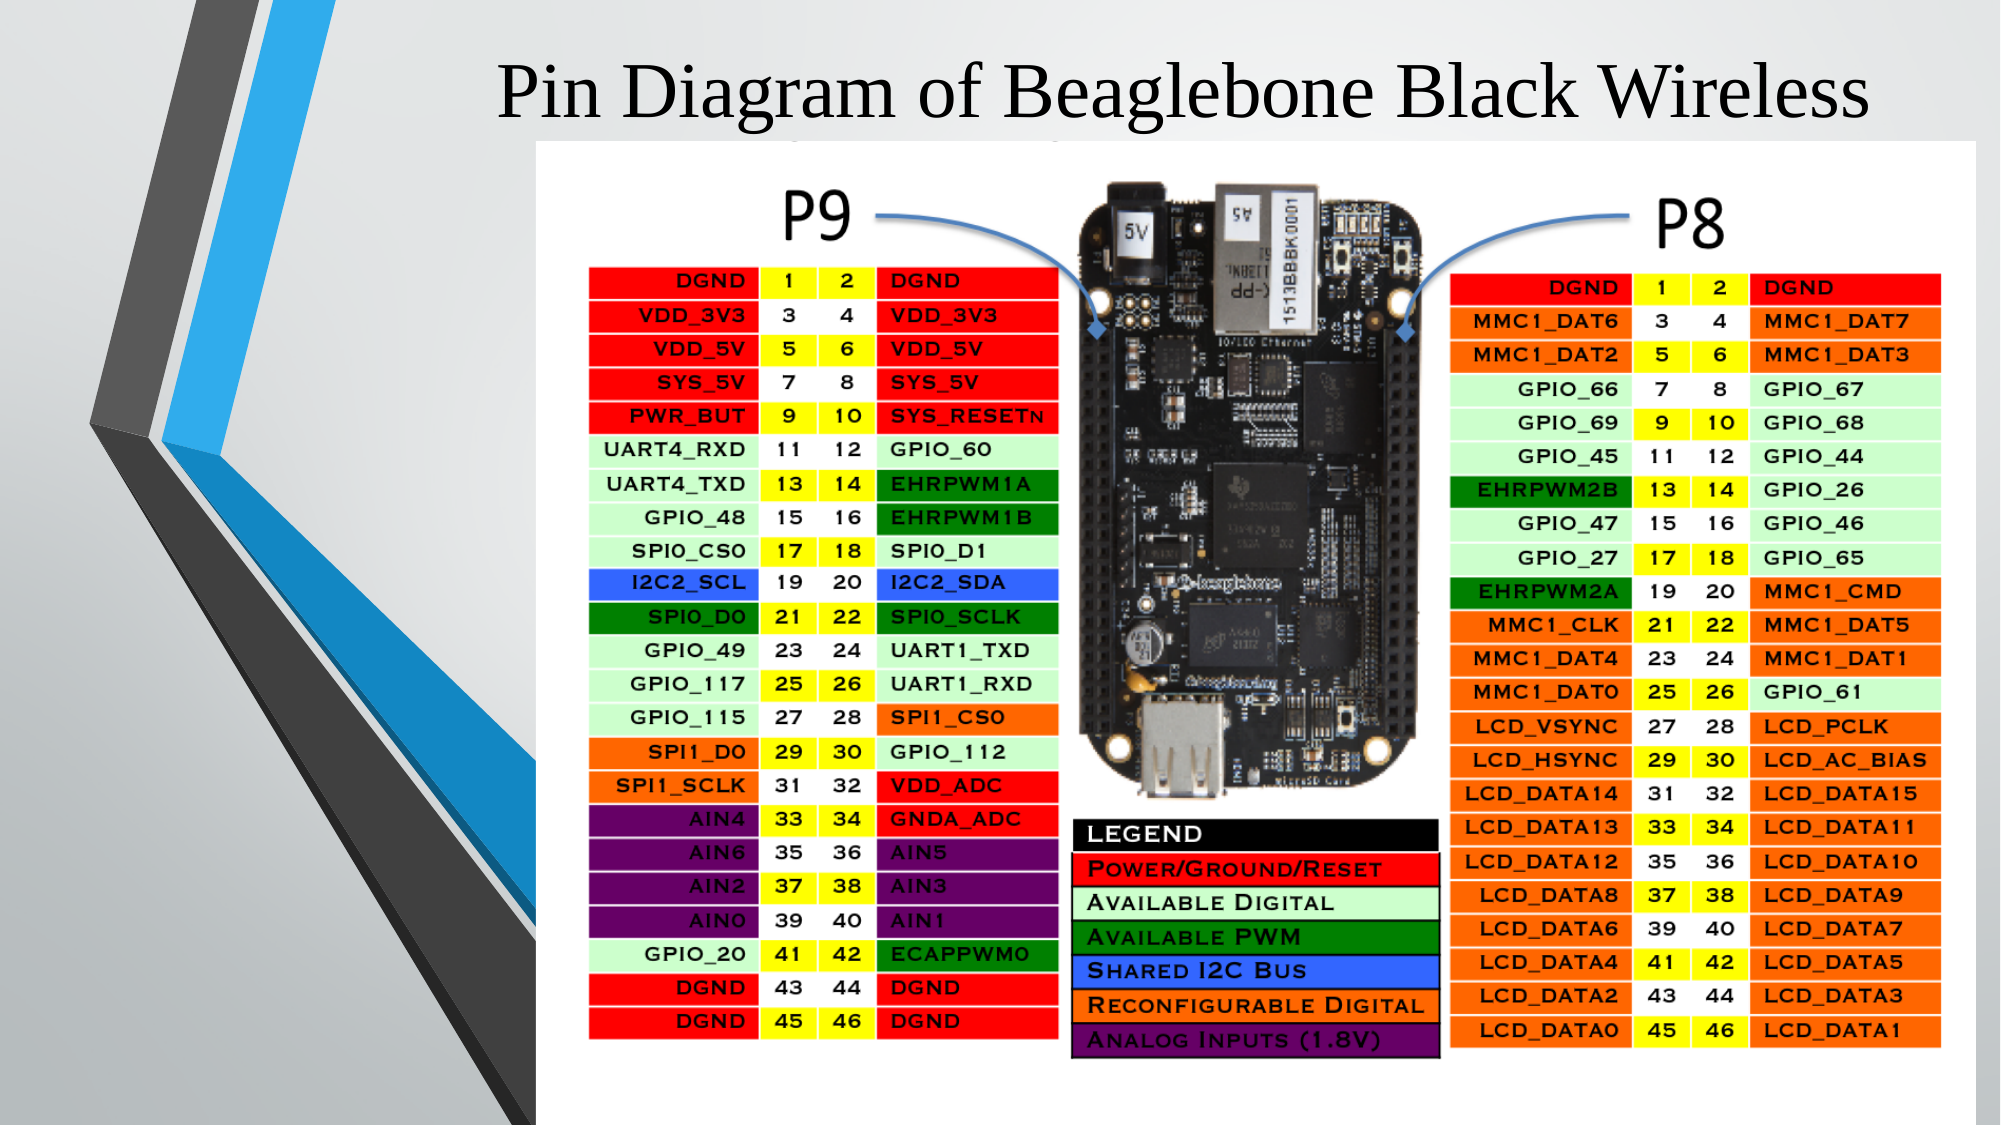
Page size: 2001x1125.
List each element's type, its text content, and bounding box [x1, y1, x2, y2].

title Pin Diagram of Beaglebone Black Wireless [480, 29, 1887, 142]
picture [535, 140, 2000, 1125]
